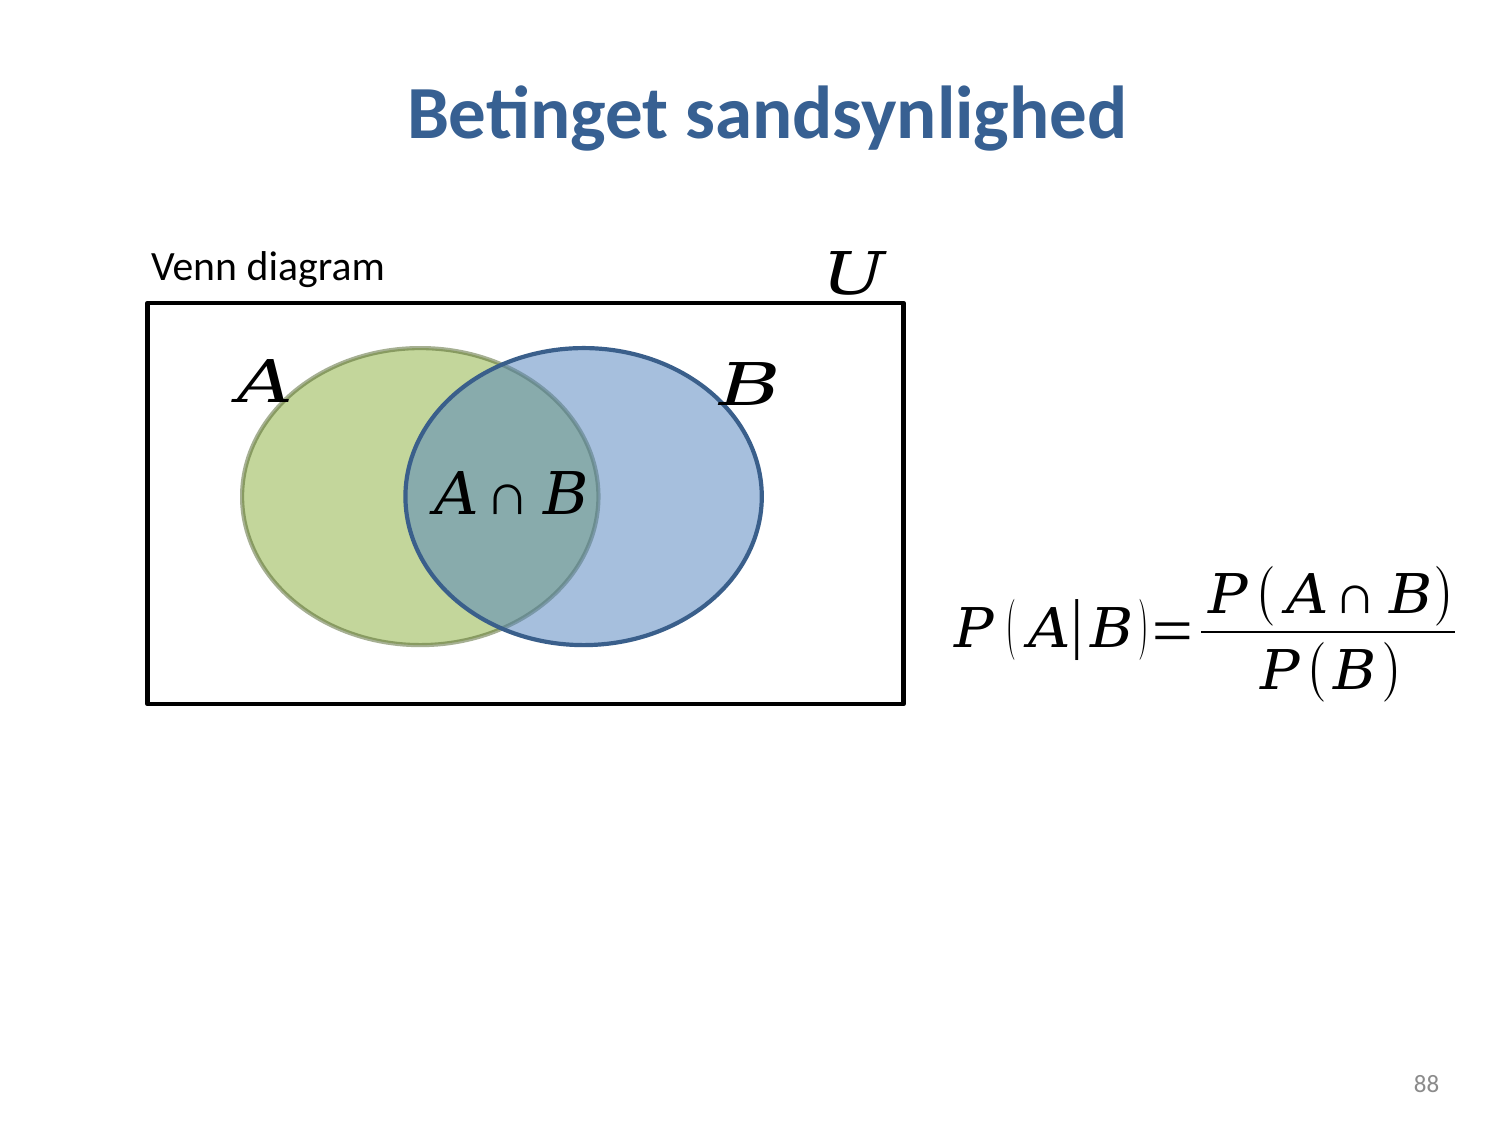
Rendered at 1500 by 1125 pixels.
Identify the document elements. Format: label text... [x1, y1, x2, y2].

title Betinget sandsynlighed [76, 45, 1459, 173]
slide_number 88 [1104, 1058, 1455, 1107]
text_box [134, 231, 904, 705]
